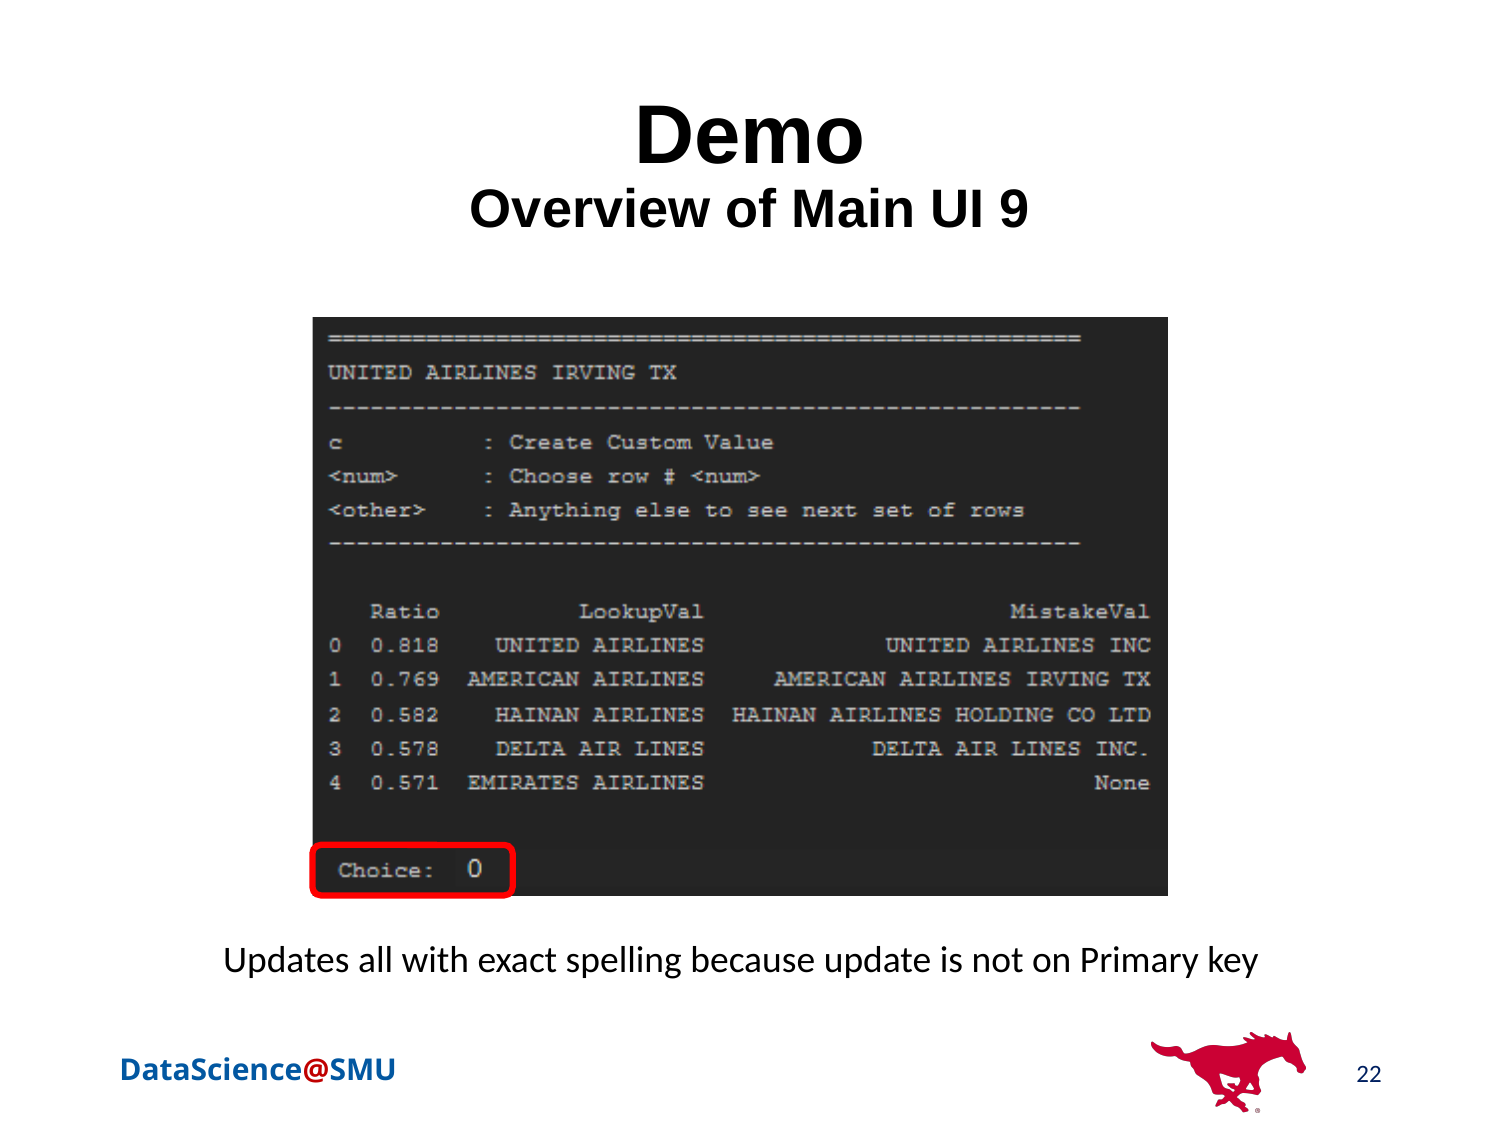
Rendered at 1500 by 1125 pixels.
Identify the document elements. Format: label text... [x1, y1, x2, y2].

picture [1151, 1103, 1306, 1113]
text_box Updates all with exact spelling because update is not on Primary key [203, 927, 1280, 988]
title Demo Overview of Main UI 9 [103, 56, 1397, 275]
picture [1151, 1032, 1306, 1042]
picture [312, 316, 1168, 896]
slide_number 22 [1059, 1042, 1397, 1103]
